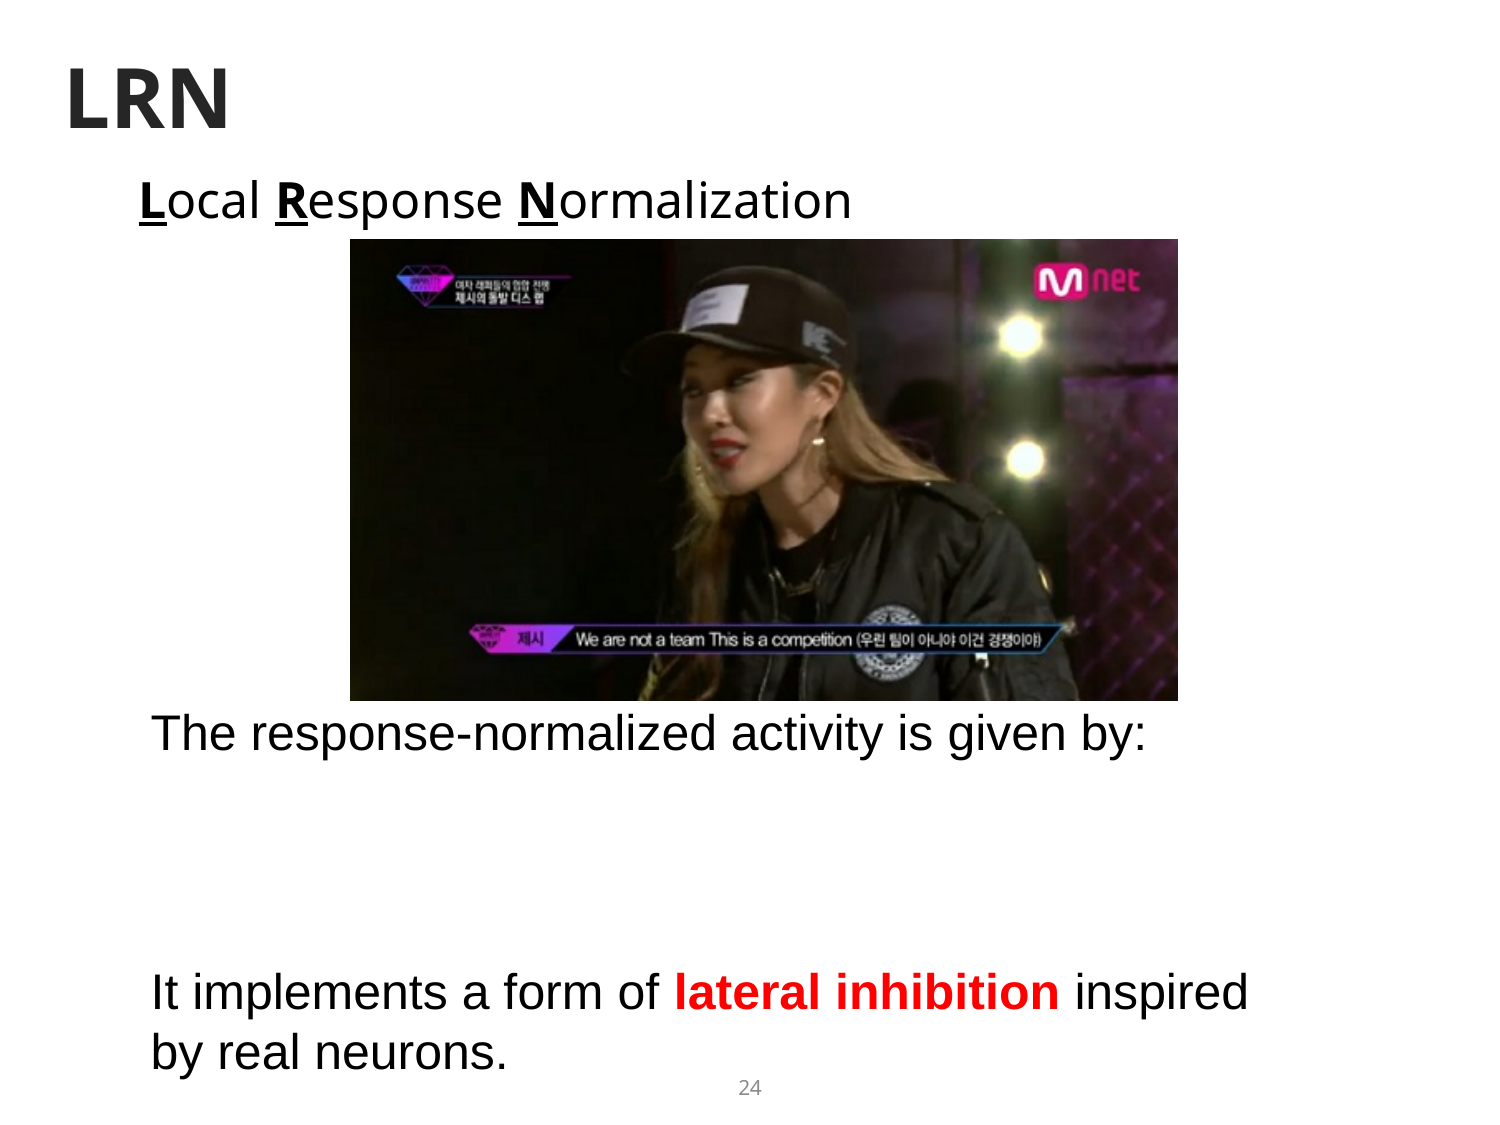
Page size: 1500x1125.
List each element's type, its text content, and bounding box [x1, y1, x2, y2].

text_box Local Response Normalization [123, 160, 869, 236]
picture [349, 238, 1178, 701]
title LRN [48, 41, 1456, 149]
slide_number 24 [575, 1087, 925, 1119]
text_box It implements a form of lateral inhibition inspired by real neurons. [135, 952, 1306, 1087]
